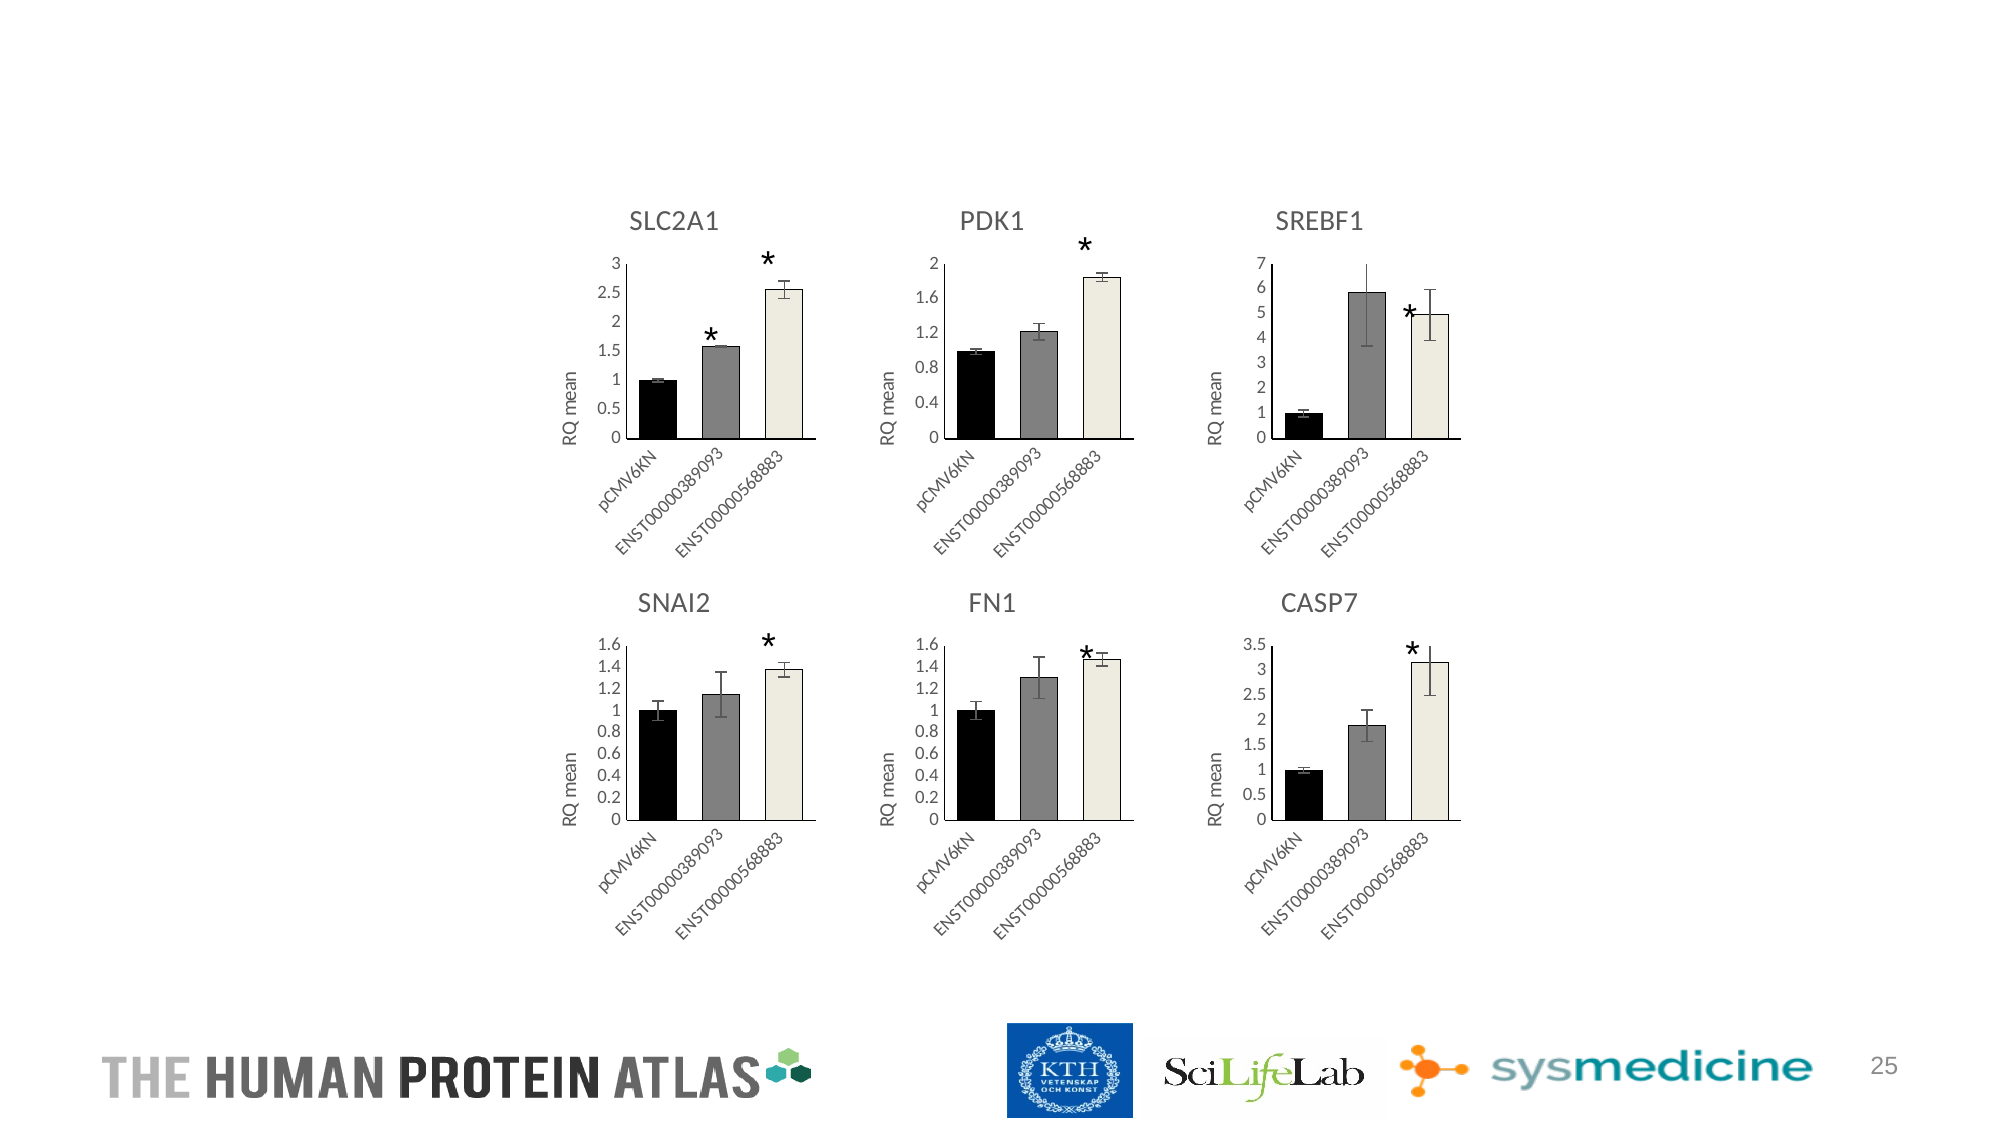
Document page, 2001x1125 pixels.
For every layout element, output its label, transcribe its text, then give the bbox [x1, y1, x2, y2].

slide_number 25 [1446, 1034, 1914, 1094]
picture [1142, 1036, 1386, 1119]
picture [1007, 1023, 1133, 1118]
picture [102, 1048, 811, 1098]
picture [1399, 1044, 1813, 1098]
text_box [527, 184, 1468, 953]
